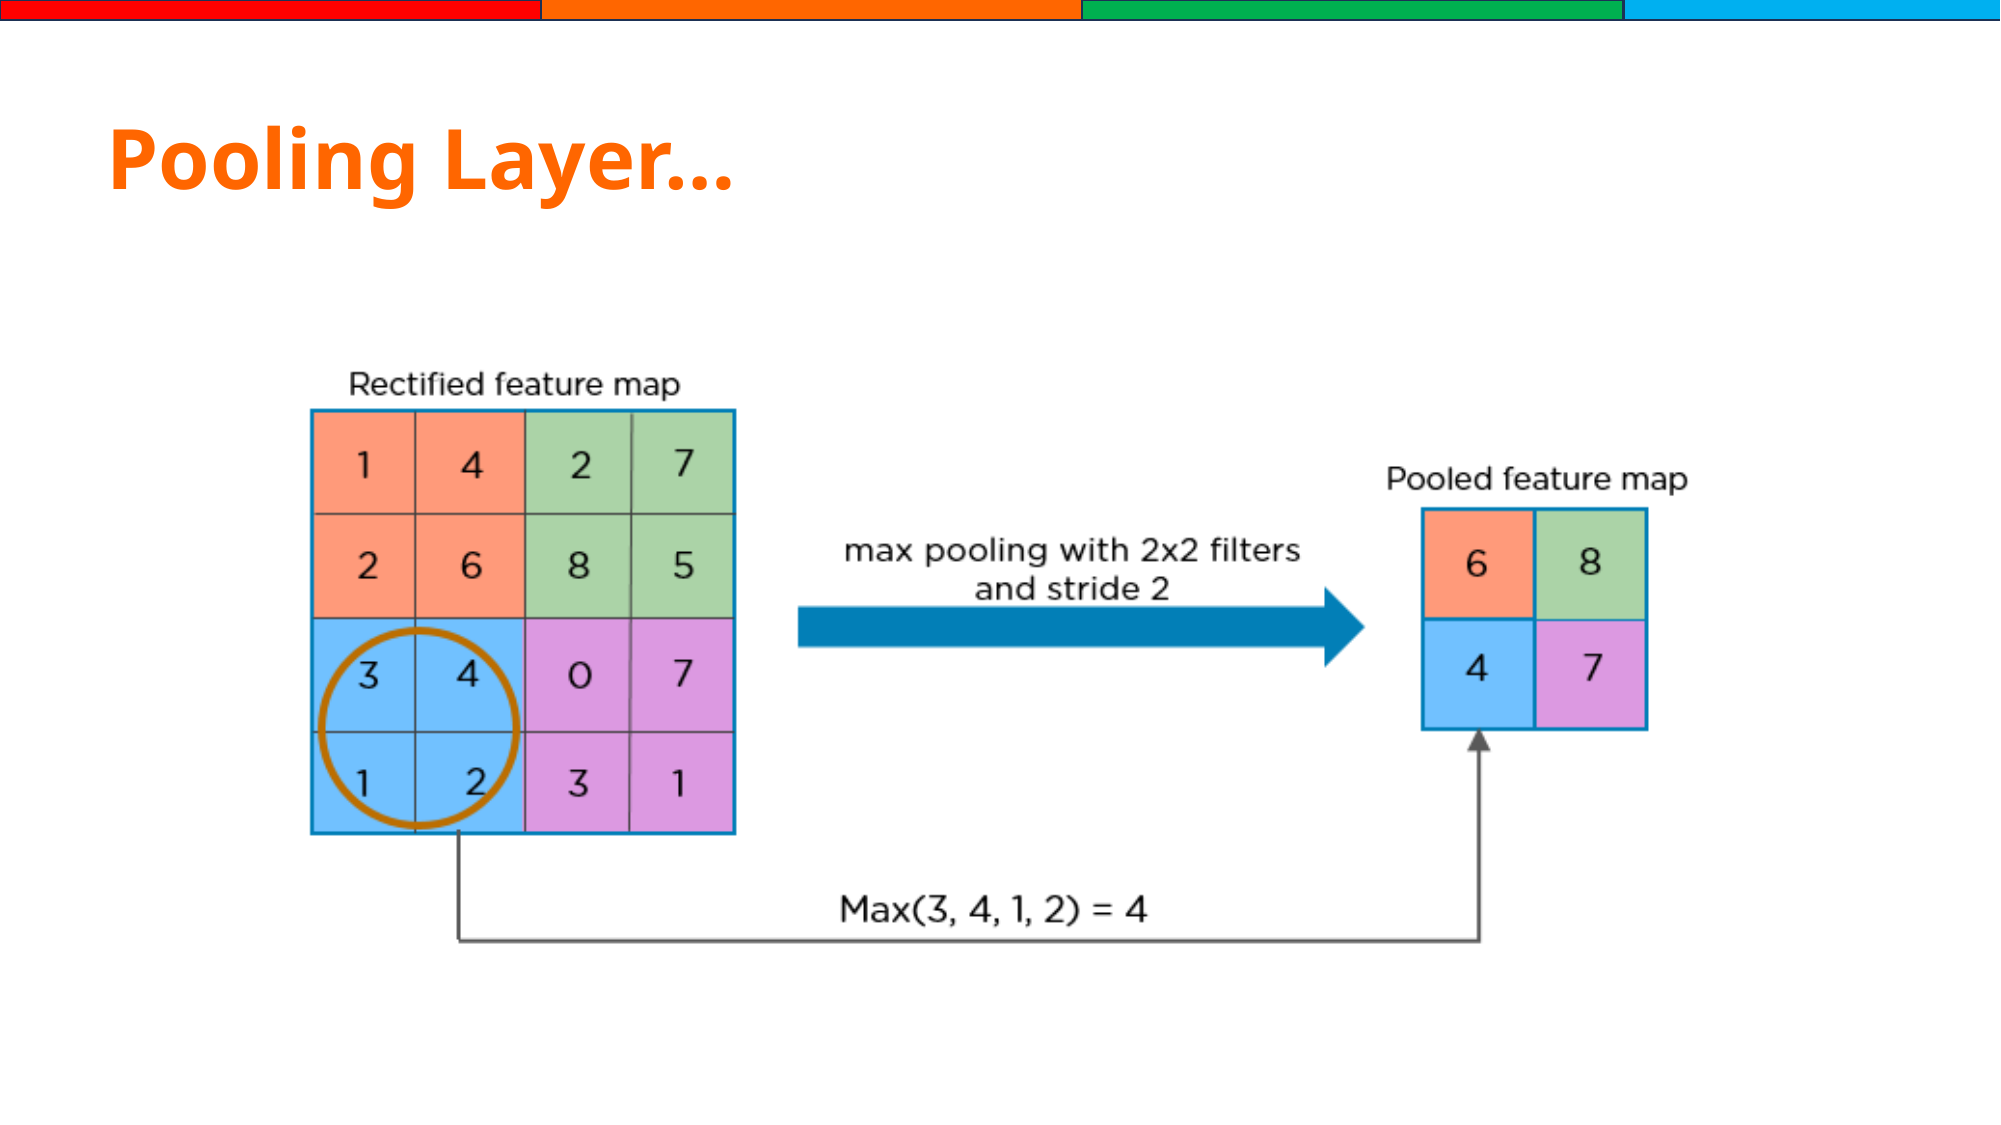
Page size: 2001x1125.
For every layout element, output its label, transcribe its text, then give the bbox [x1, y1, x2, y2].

text_box Pooling Layer… [91, 99, 752, 215]
picture [298, 359, 1701, 967]
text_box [0, 0, 2000, 21]
